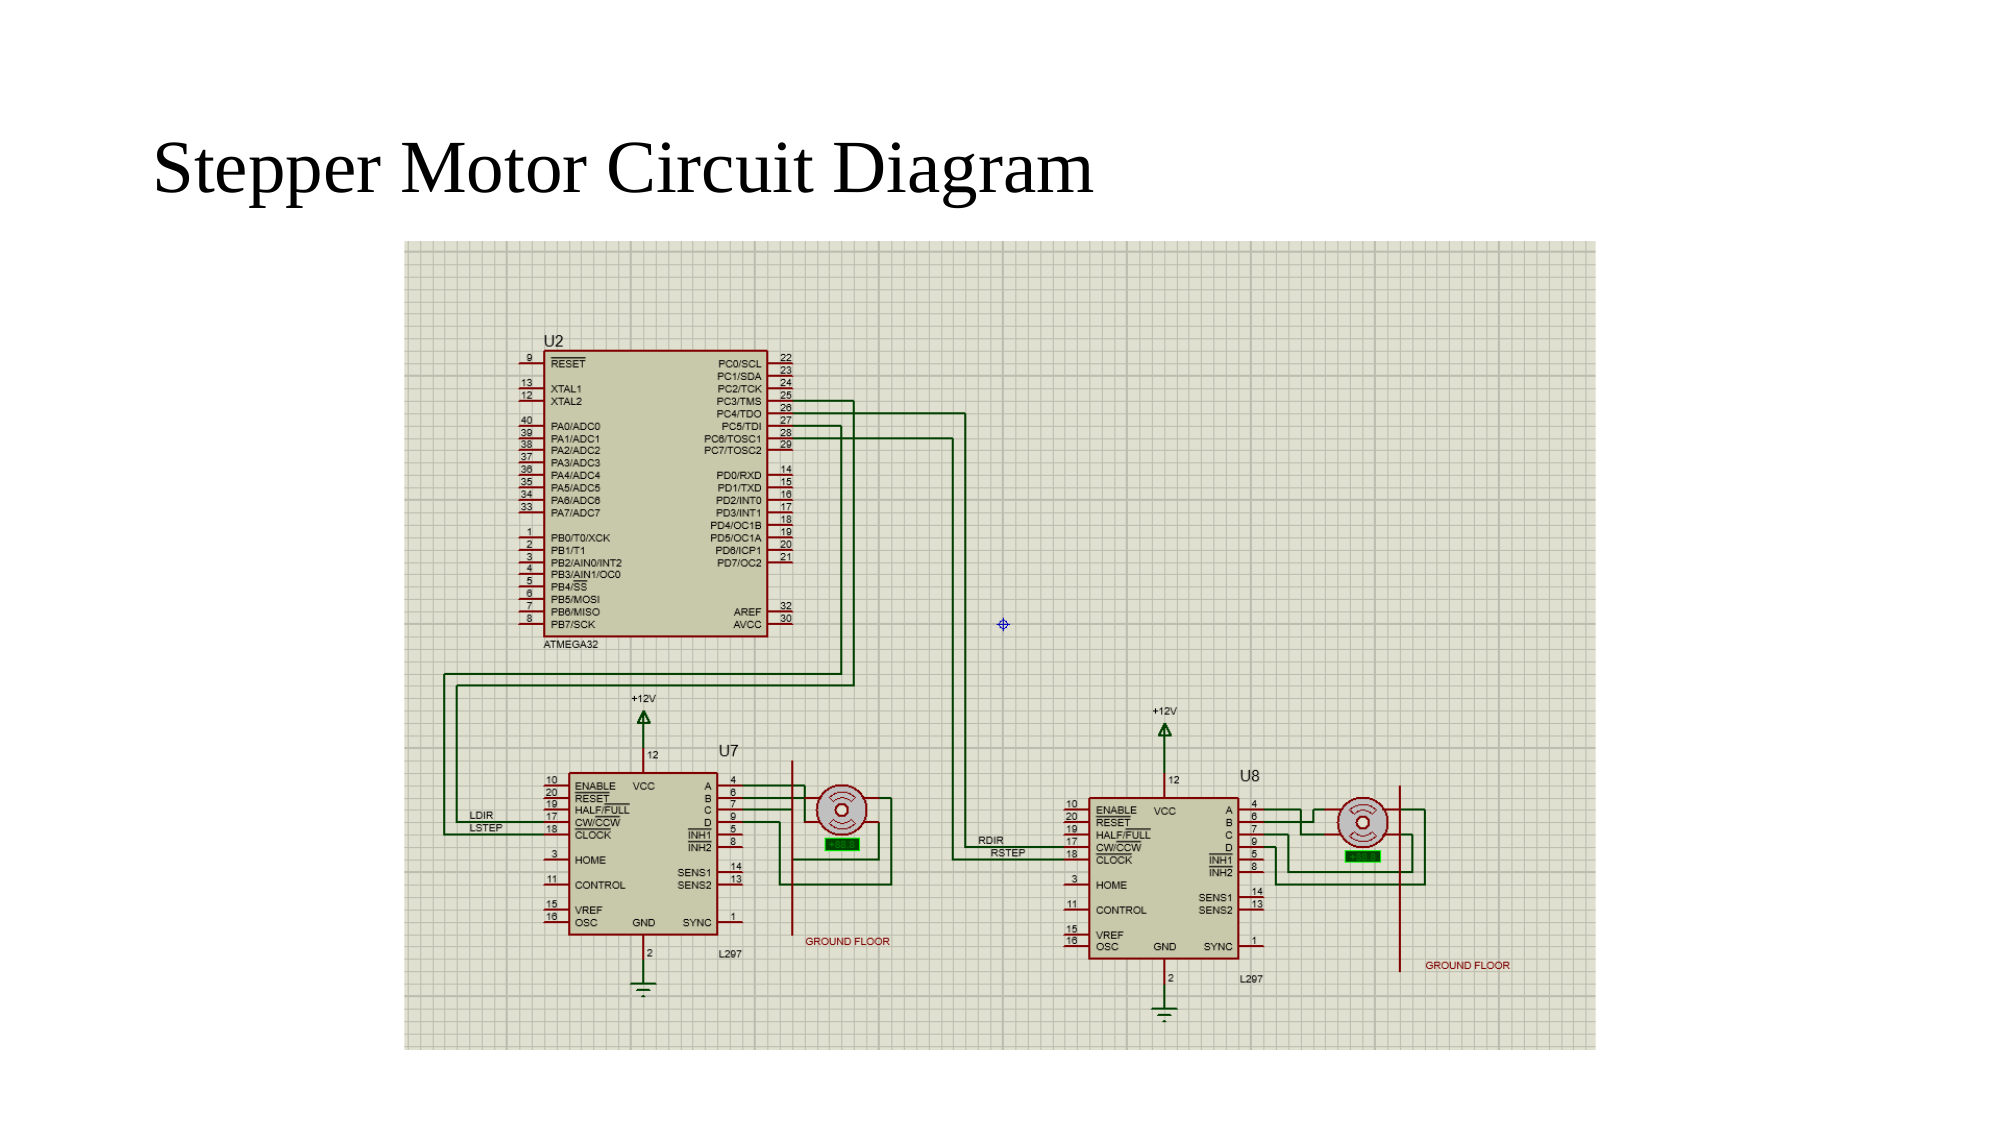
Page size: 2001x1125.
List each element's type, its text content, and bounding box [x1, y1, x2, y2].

picture [404, 241, 1596, 1050]
title Stepper Motor Circuit Diagram [137, 59, 1863, 278]
